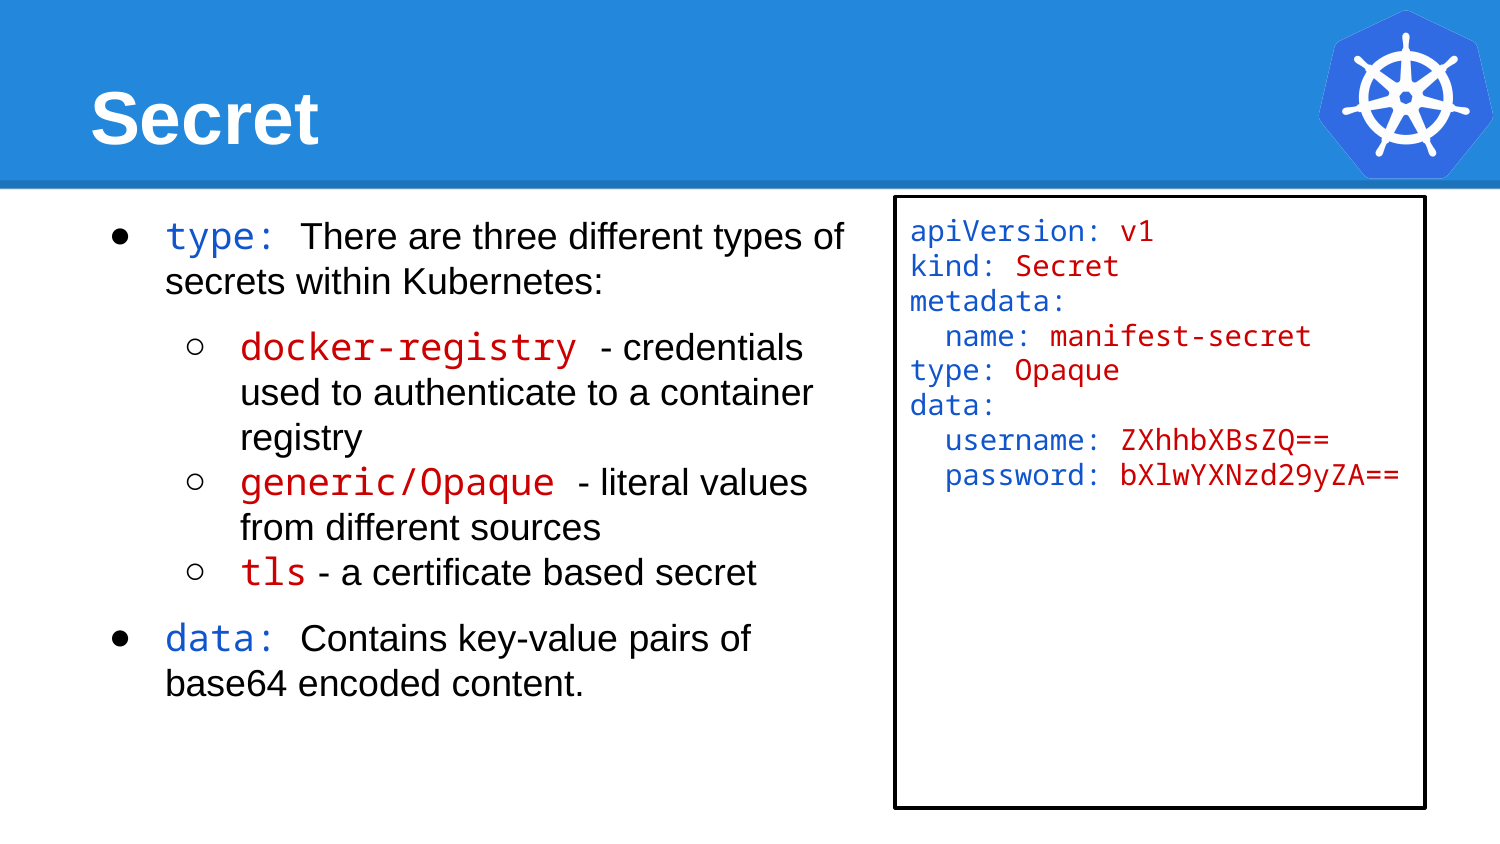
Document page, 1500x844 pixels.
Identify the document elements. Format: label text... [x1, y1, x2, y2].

list apiVersion: v1 kind: Secret metadata: name: manifest-secret type: Opaque data: username: ZXhhbXBsZQ== password: bXlwYXNzd29yZA== [895, 196, 1425, 808]
title Secret [75, 33, 1425, 175]
list type: There are three different types of secrets within Kubernetes: docker-registry - credentials used to authenticate to a container registry generic/Opaque - literal values from different sources tls - a certificate based secret data: Contains key-value pairs of base64 encoded content. [75, 196, 866, 808]
picture [1318, 7, 1494, 182]
